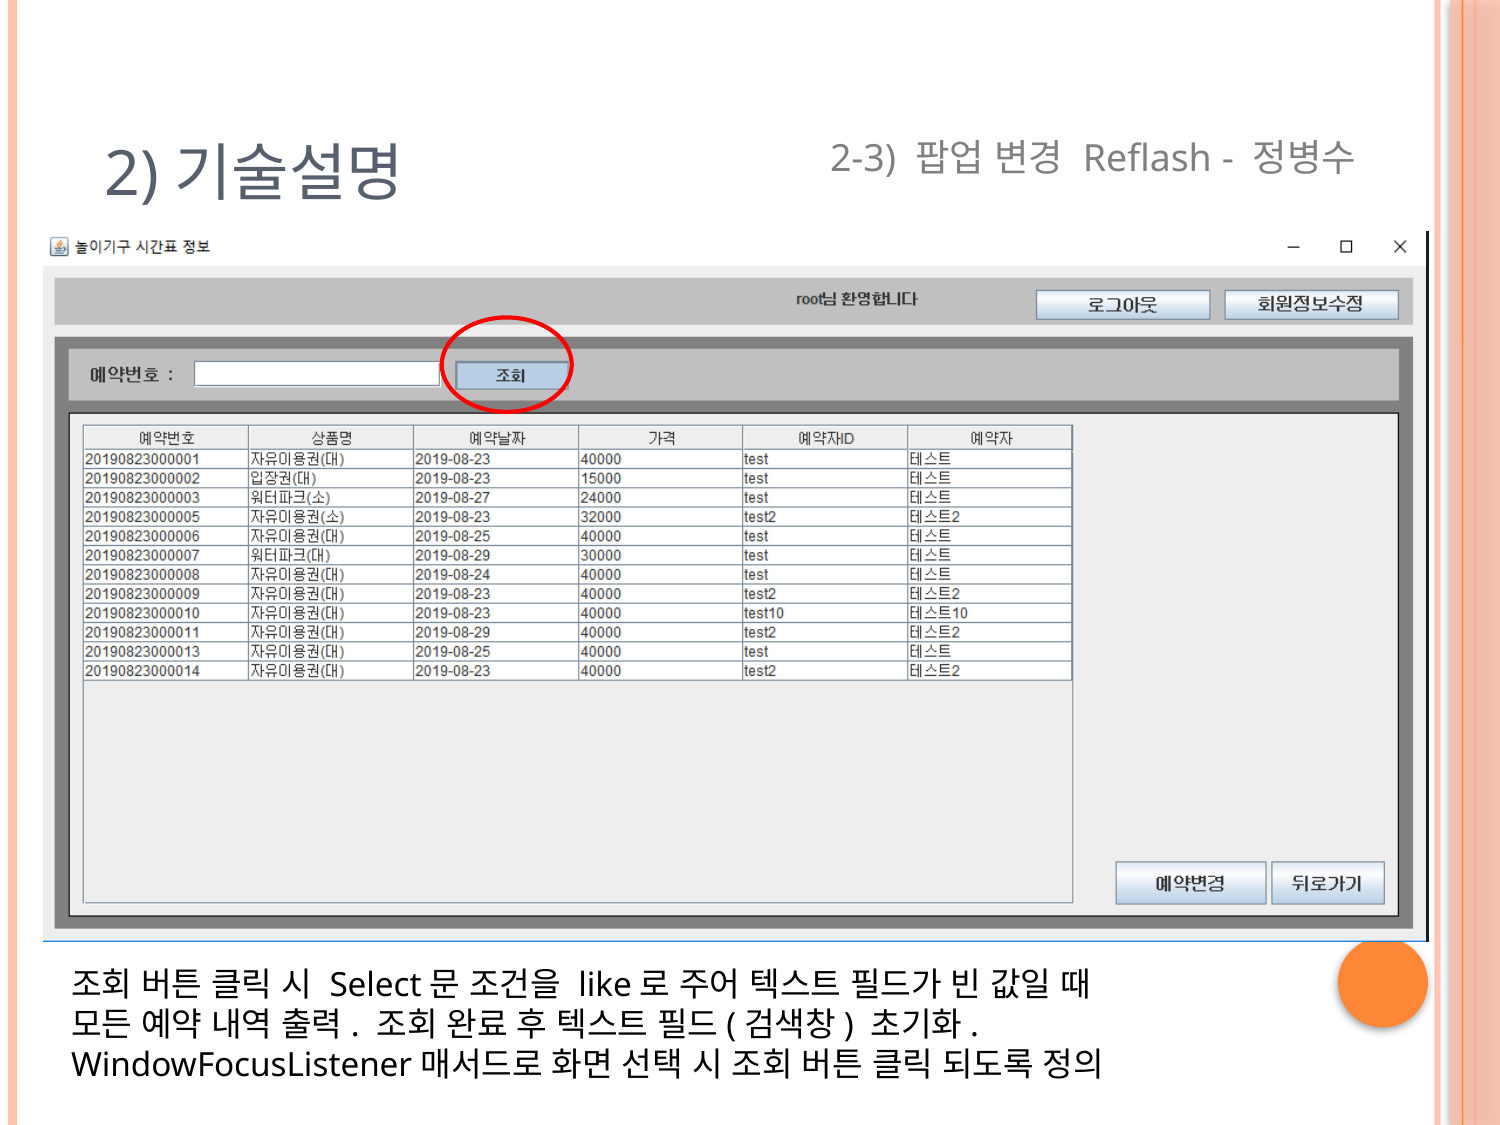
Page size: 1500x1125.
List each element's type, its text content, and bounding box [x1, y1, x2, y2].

title 2)기술설명 [90, 27, 1316, 215]
text_box 조회 버튼 클릭 시 Select문 조건을 like로 주어 텍스트 필드가 빈 값일 때 모든 예약 내역 출력. 조회 완료 후 텍스트 필드(검색창) 초기화. WindowFocusListener매서드로 화면 선택 시 조회 버튼 클릭 되도록 정의 [56, 956, 1235, 1091]
text_box 2-3) 팝업 변경 Reflash - 정병수 [815, 127, 1372, 187]
picture [43, 230, 1429, 943]
